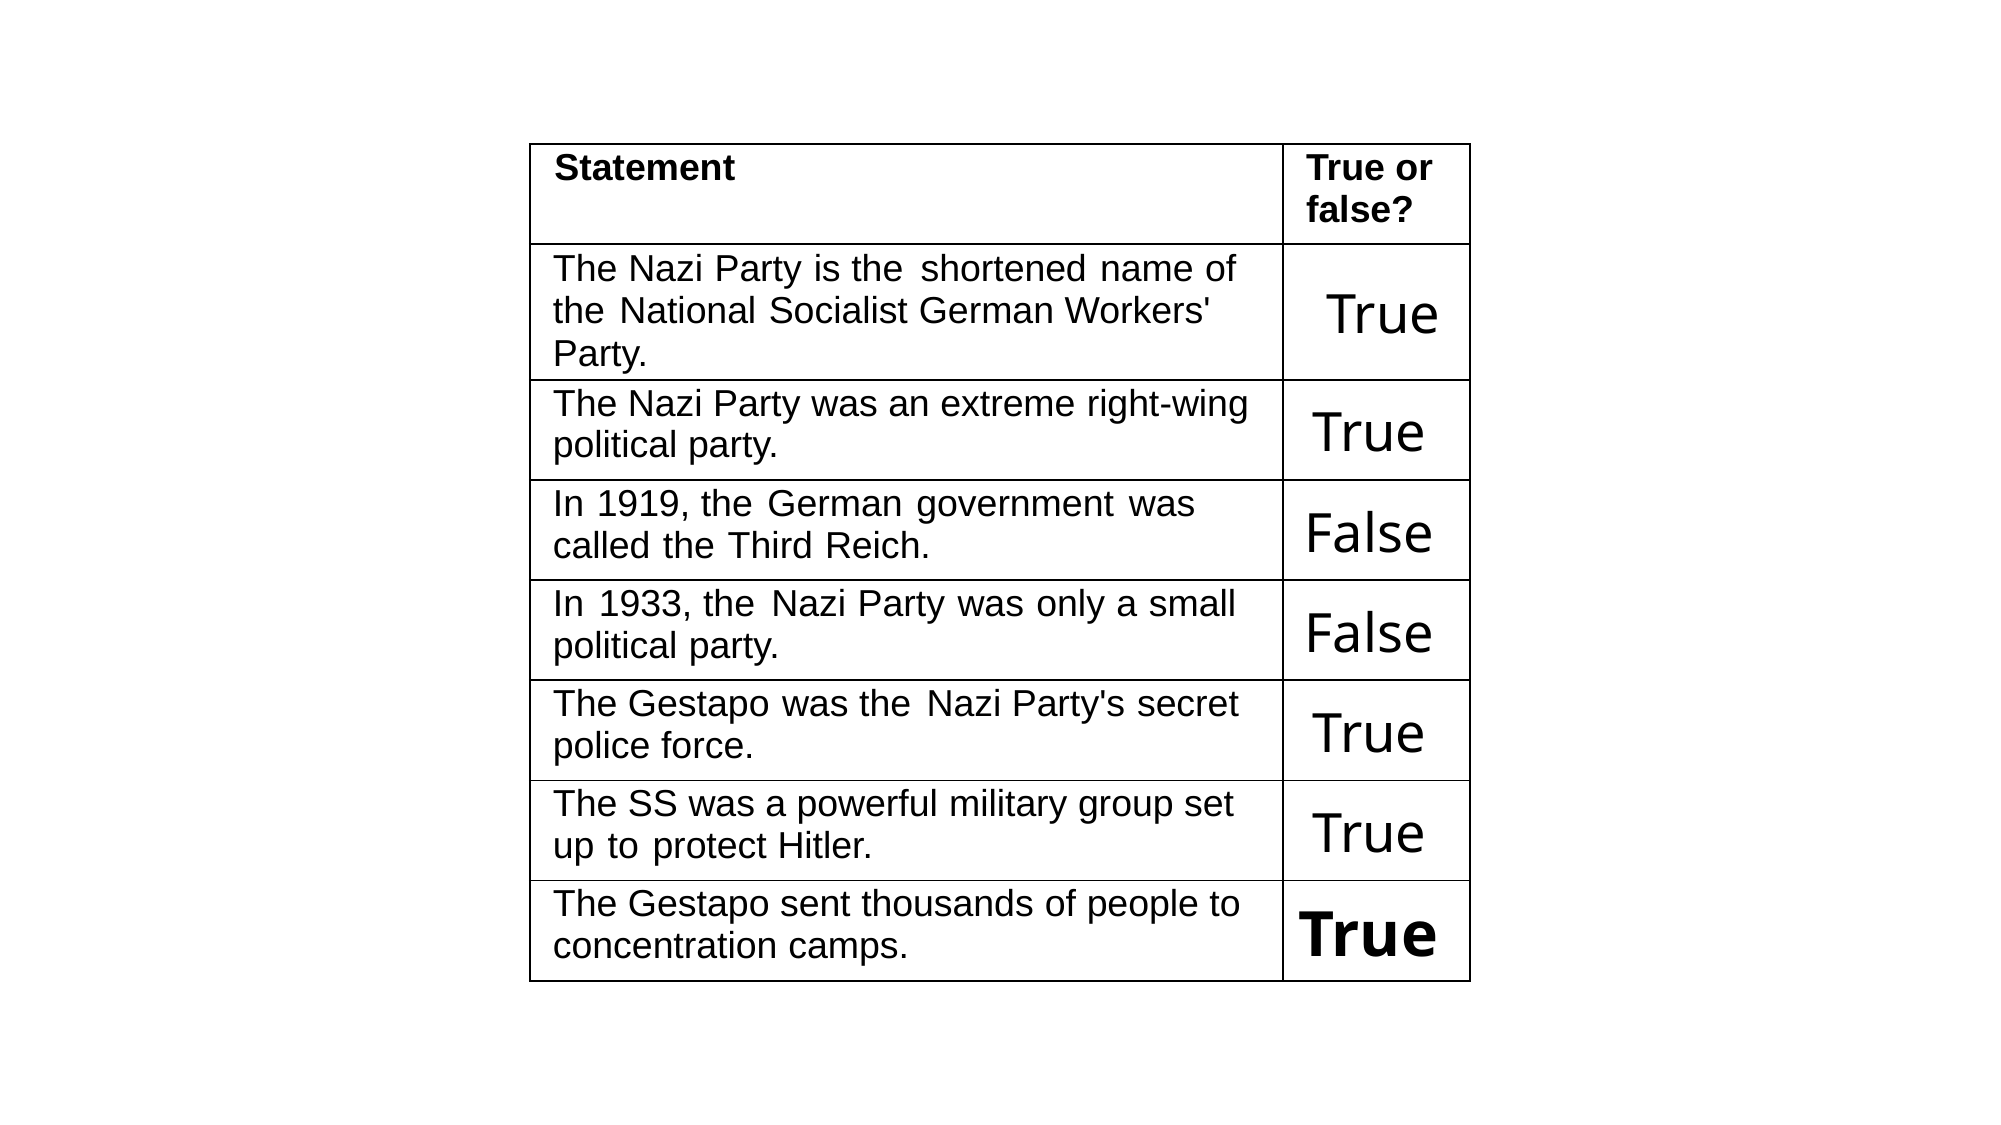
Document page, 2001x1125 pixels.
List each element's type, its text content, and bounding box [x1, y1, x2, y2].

table_cell The SS was a powerful military group set up to protect Hitler. [531, 781, 1282, 880]
table_cell The Nazi Party is the shortened name of the National Socialist German Workers' Party. [531, 245, 1282, 379]
table_header Statement [531, 145, 1282, 243]
table_cell In 1933, the Nazi Party was only a small political party. [531, 581, 1282, 679]
table_cell False [1284, 481, 1469, 579]
table_cell True [1284, 381, 1469, 479]
table_cell True [1284, 681, 1469, 780]
table_cell In 1919, the German government was called the Third Reich. [531, 481, 1282, 579]
table_cell The Gestapo was the Nazi Party's secret police force. [531, 681, 1282, 780]
table_header True or false? [1284, 145, 1469, 243]
table_cell True [1284, 881, 1469, 980]
table_cell The Nazi Party was an extreme right-wing political party. [531, 381, 1282, 479]
table_cell The Gestapo sent thousands of people to concentration camps. [531, 881, 1282, 980]
table_cell True [1284, 245, 1469, 379]
table_cell True [1284, 781, 1469, 880]
table_cell False [1284, 581, 1469, 679]
